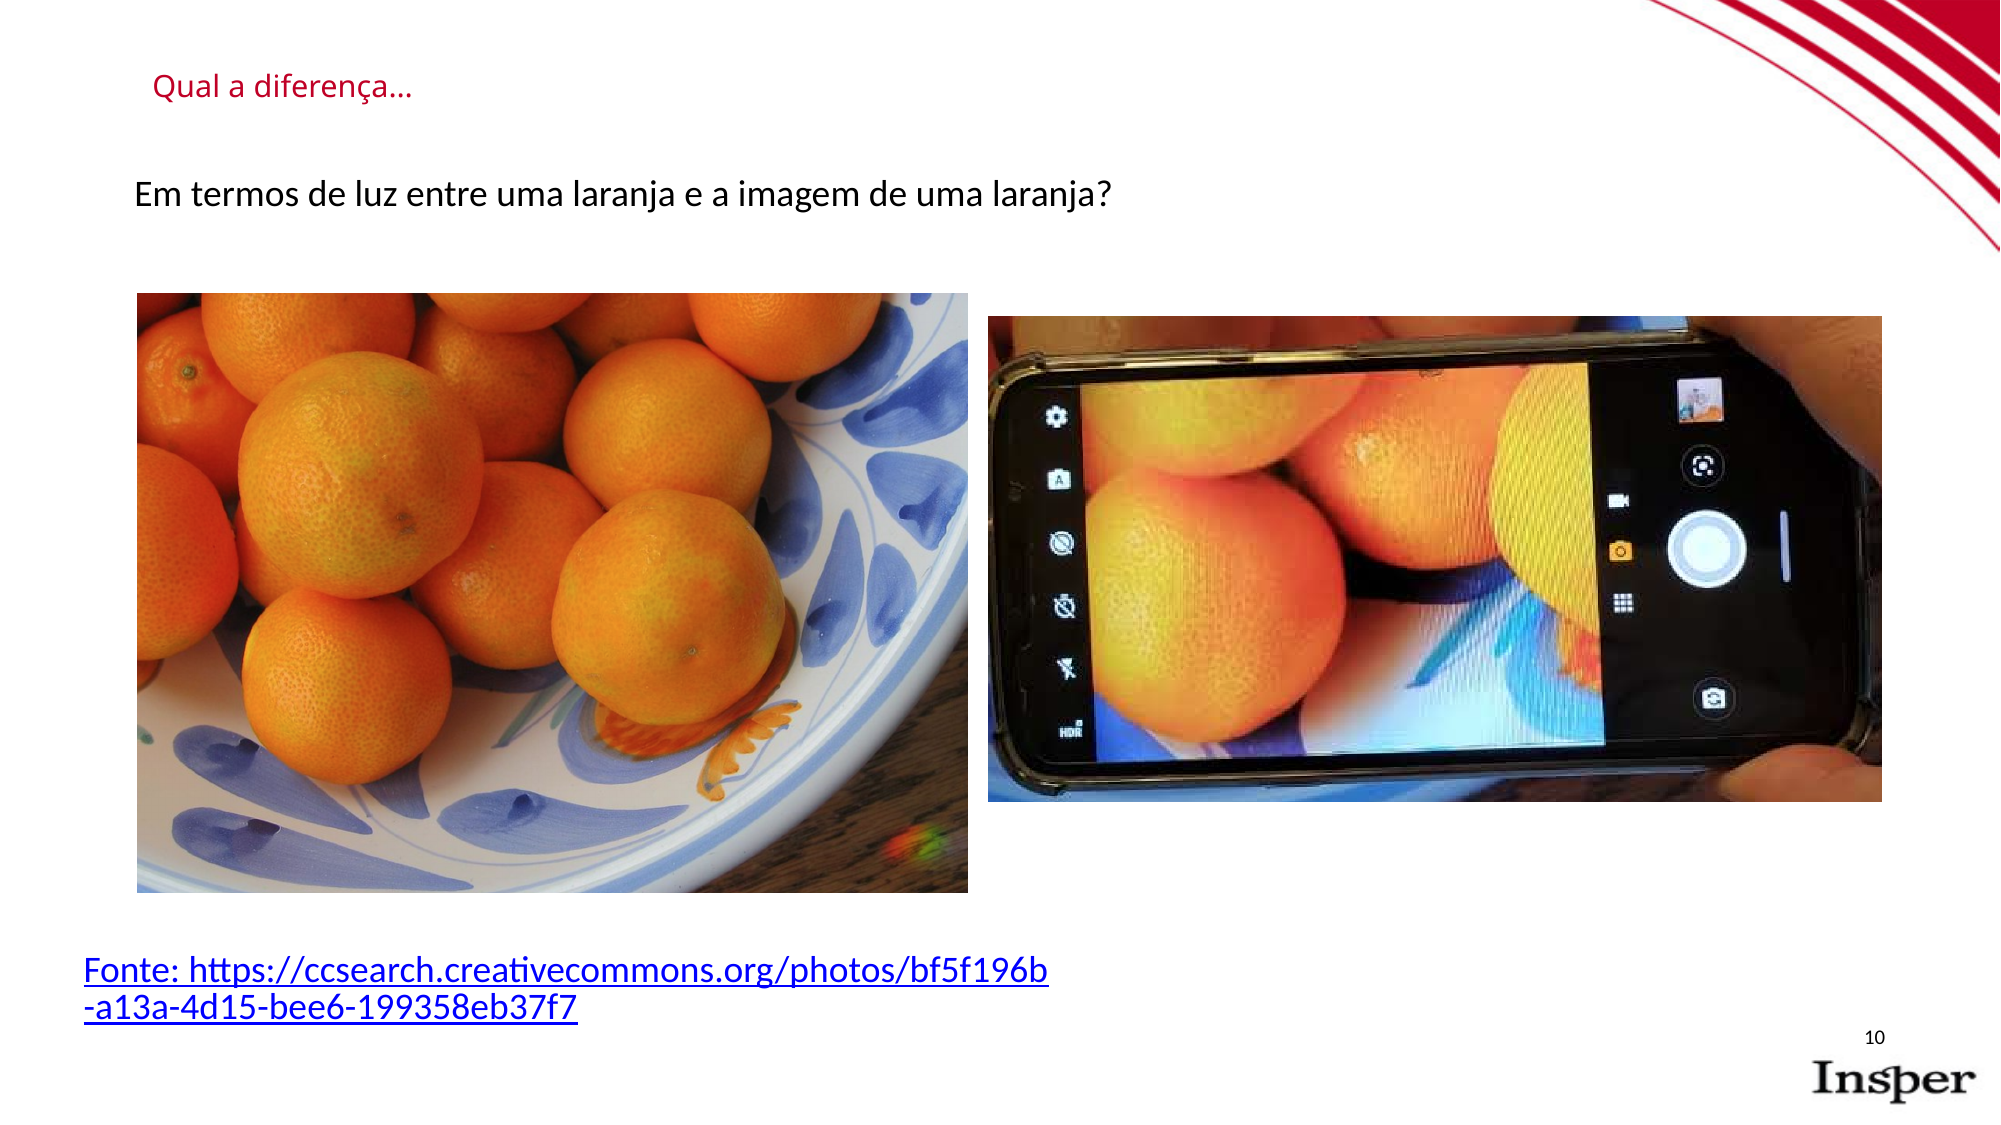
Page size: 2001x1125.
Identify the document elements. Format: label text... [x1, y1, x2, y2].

text_box Em termos de luz entre uma laranja e a imagem de uma laranja? [119, 161, 1929, 222]
title Qual a diferença… [137, 59, 1863, 112]
picture [0, 0, 2000, 1125]
text_box Fonte: https://ccsearch.creativecommons.org/photos/bf5f196b-a13a-4d15-bee6-199358eb37f7 [68, 937, 1069, 998]
slide_number 10 [1433, 1016, 1900, 1076]
